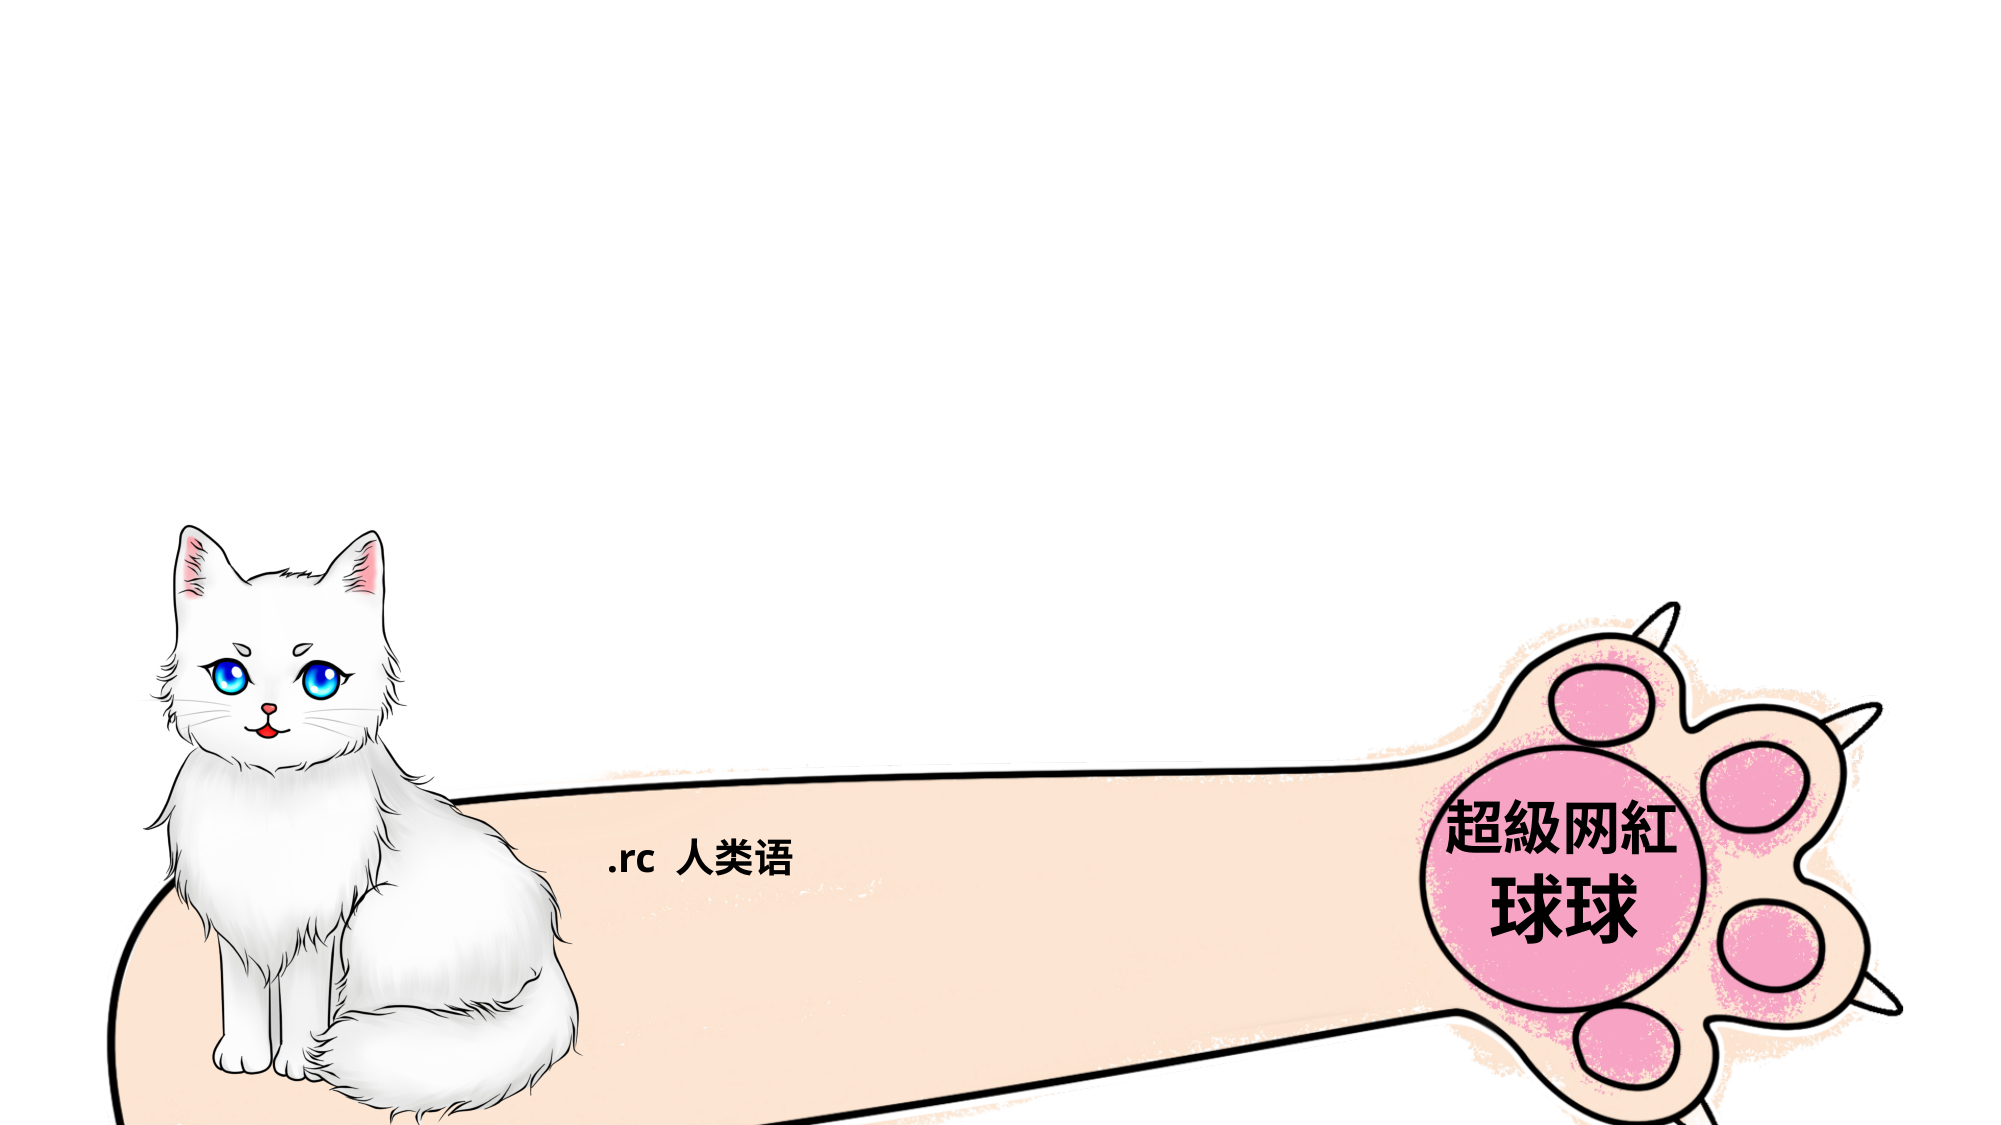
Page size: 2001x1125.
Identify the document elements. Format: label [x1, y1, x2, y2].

text_box [0, 469, 2000, 1125]
